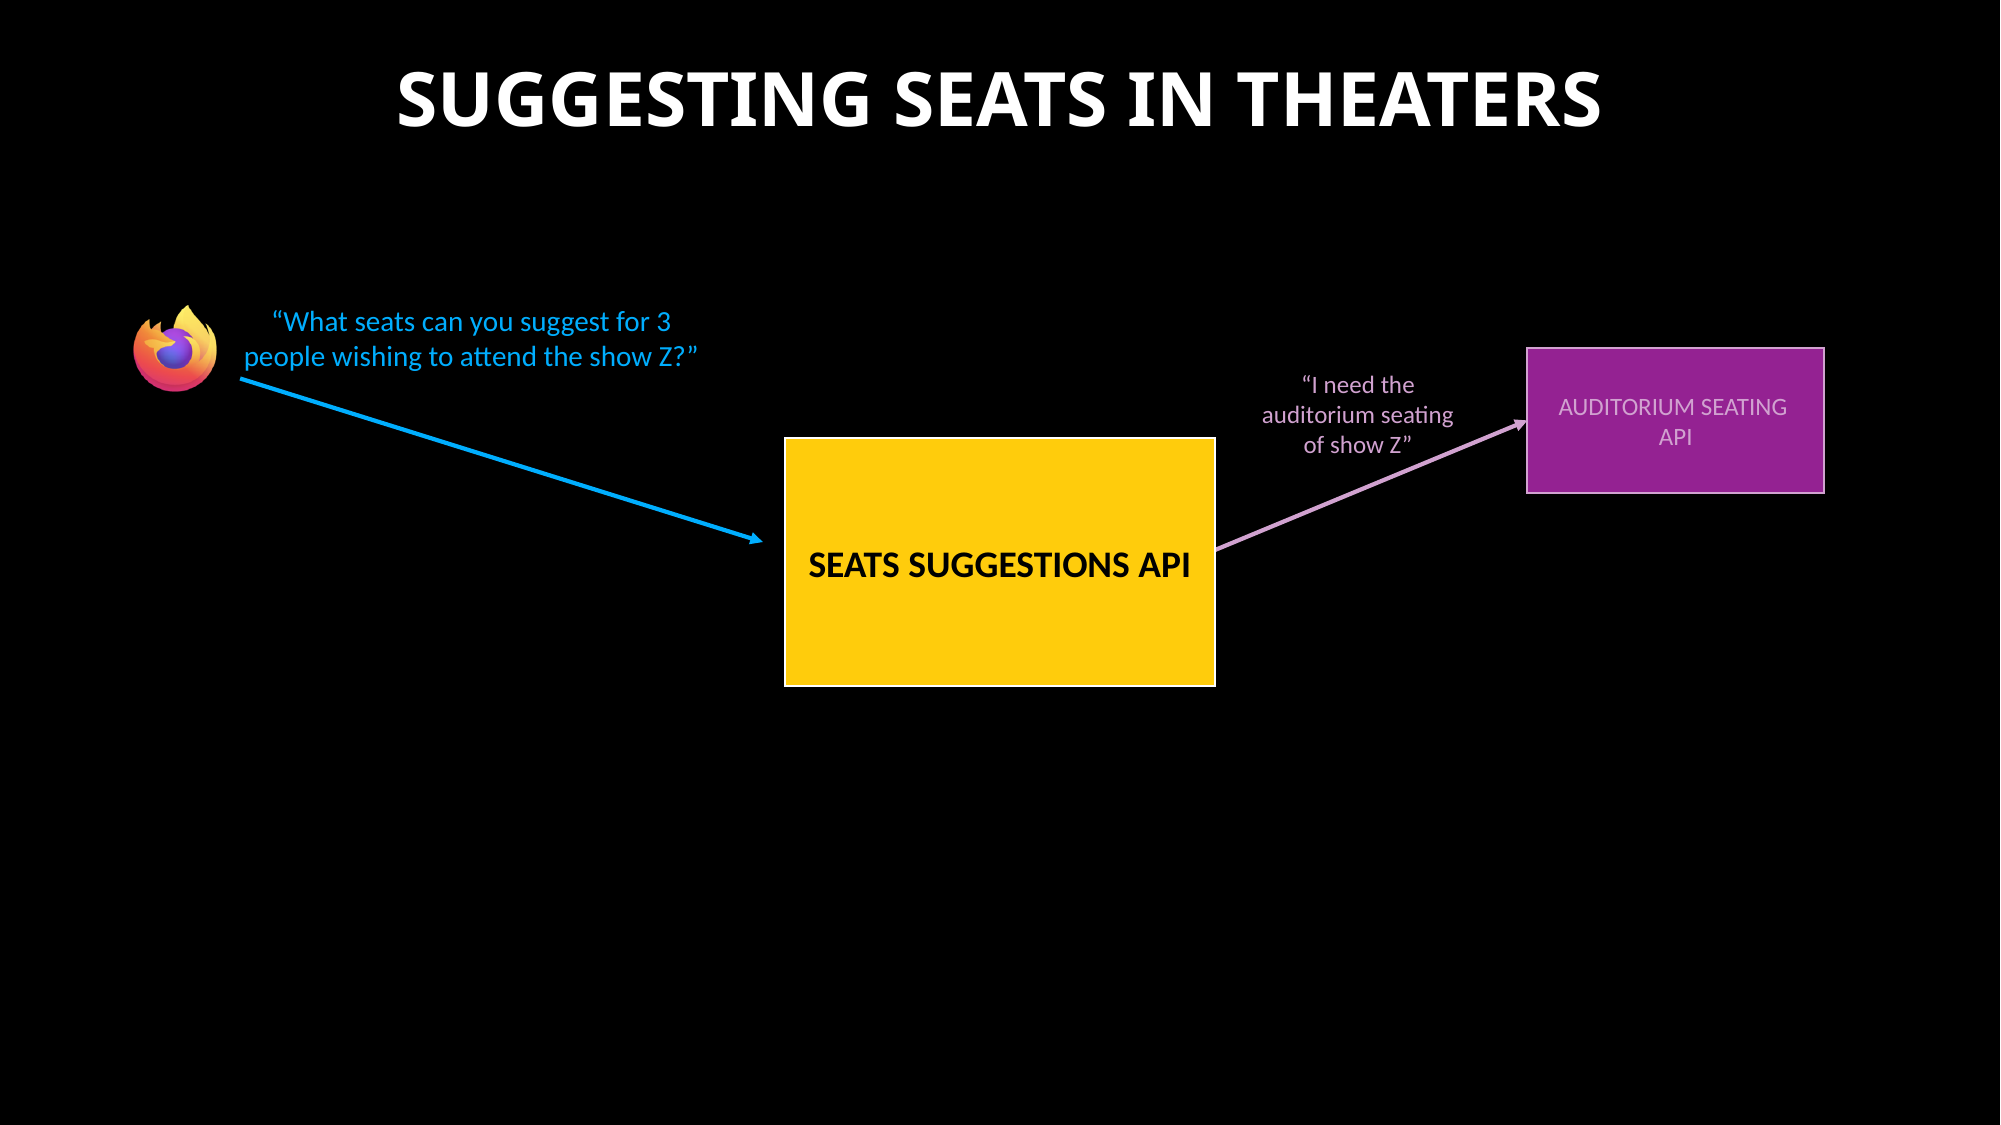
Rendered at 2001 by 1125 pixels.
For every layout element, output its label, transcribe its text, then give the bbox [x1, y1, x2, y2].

text_box “What seats can you suggest for 3 people wishing to attend the show Z?” [224, 294, 725, 380]
text_box Seats Suggestions API [784, 437, 1216, 687]
text_box Auditorium Seating API [1526, 347, 1825, 494]
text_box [240, 378, 763, 543]
text_box Suggesting seats in Theaters [27, 43, 1973, 149]
picture [127, 294, 224, 401]
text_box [1215, 420, 1528, 550]
text_box “I need the auditorium seating of show Z” [1243, 361, 1473, 420]
